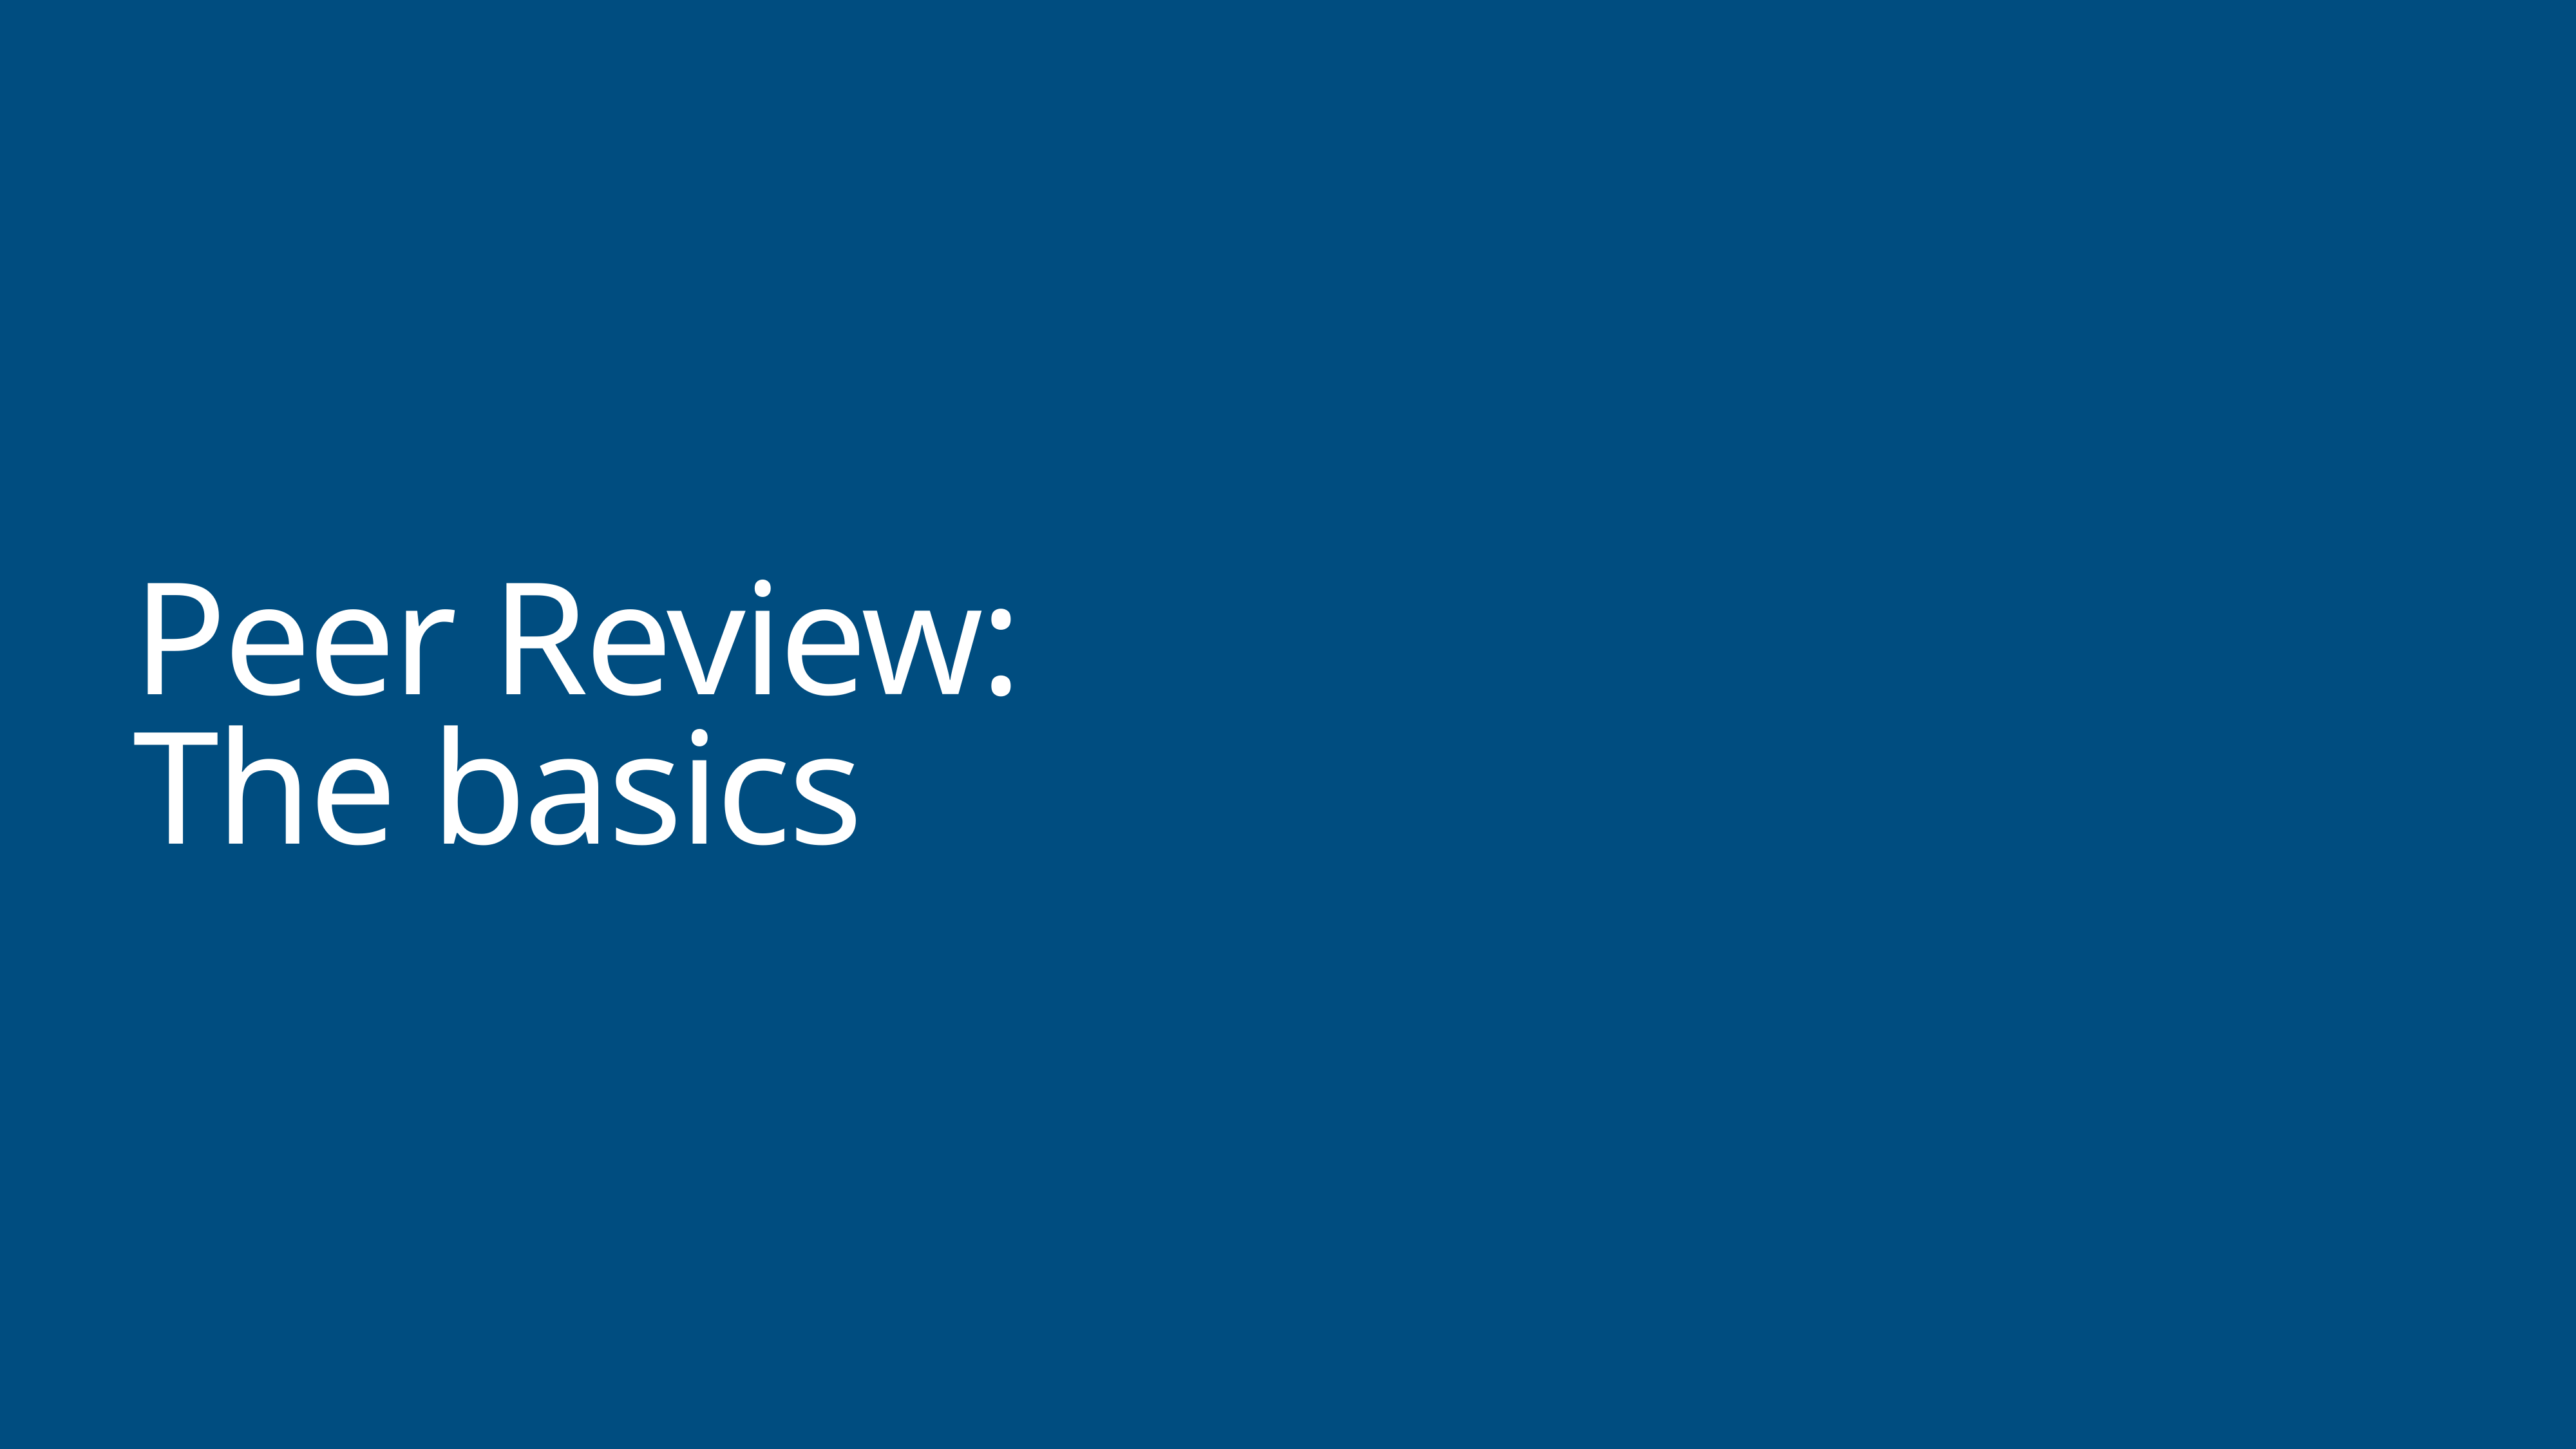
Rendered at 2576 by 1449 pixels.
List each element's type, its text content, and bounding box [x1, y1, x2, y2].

title Peer Review: The basics [127, 478, 2449, 971]
